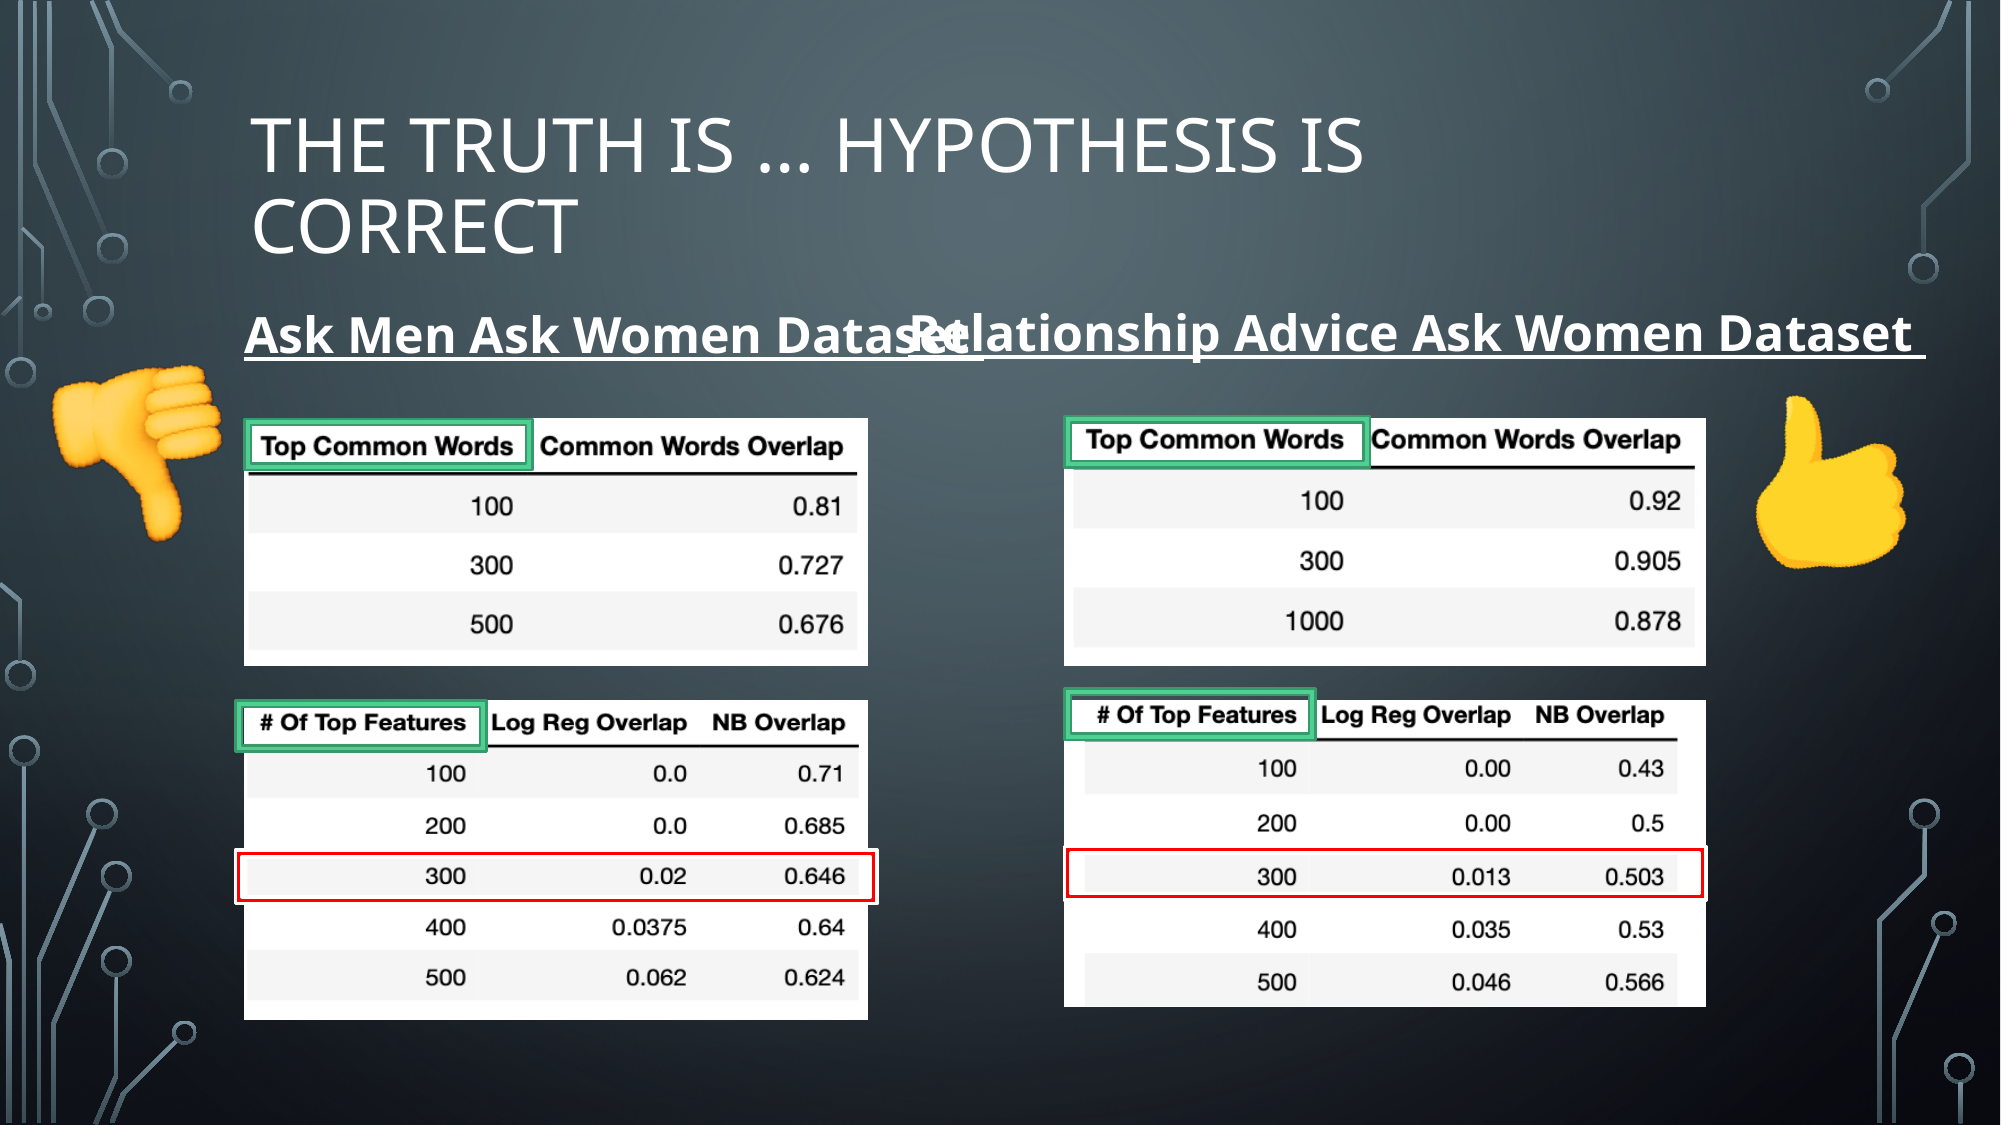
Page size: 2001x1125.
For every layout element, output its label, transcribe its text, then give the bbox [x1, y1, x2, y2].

picture [1064, 700, 1707, 1008]
text_box Ask Men Ask Women Dataset [229, 283, 1065, 384]
text_box [1063, 687, 1317, 741]
title THE TRUTH IS … HYPOTHESIS is correct [235, 67, 1690, 294]
picture [33, 343, 868, 666]
text_box [234, 699, 488, 753]
text_box Relationship Advice Ask Women Dataset [893, 294, 1942, 369]
picture [244, 700, 868, 1020]
text_box [868, 848, 879, 905]
text_box [234, 848, 244, 905]
text_box [1063, 415, 1371, 469]
picture [1064, 364, 1941, 666]
